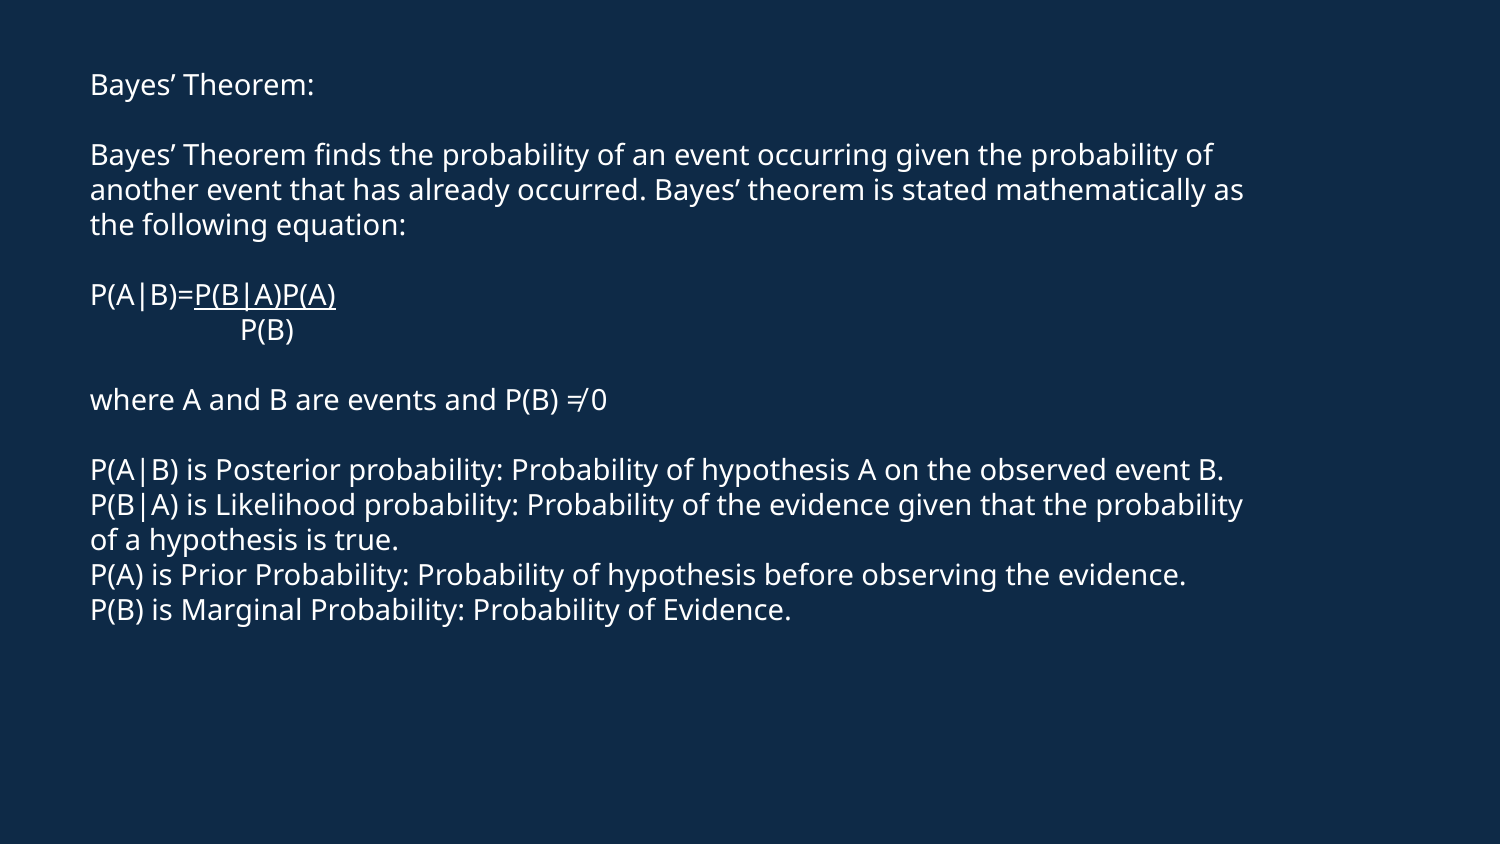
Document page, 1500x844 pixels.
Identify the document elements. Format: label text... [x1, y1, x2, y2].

text_box Bayes’ Theorem: Bayes’ Theorem finds the probability of an event occurring given the probability of another event that has already occurred. Bayes’ theorem is stated mathematically as the following equation: P(A∣B)=P(B∣A)P(A)​ P(B) where A and B are events and P(B) ≠ 0 P(A|B) is Posterior probability: Probability of hypothesis A on the observed event B. P(B|A) is Likelihood probability: Probability of the evidence given that the probability of a hypothesis is true. P(A) is Prior Probability: Probability of hypothesis before observing the evidence. P(B) is Marginal Probability: Probability of Evidence. [74, 59, 1275, 704]
